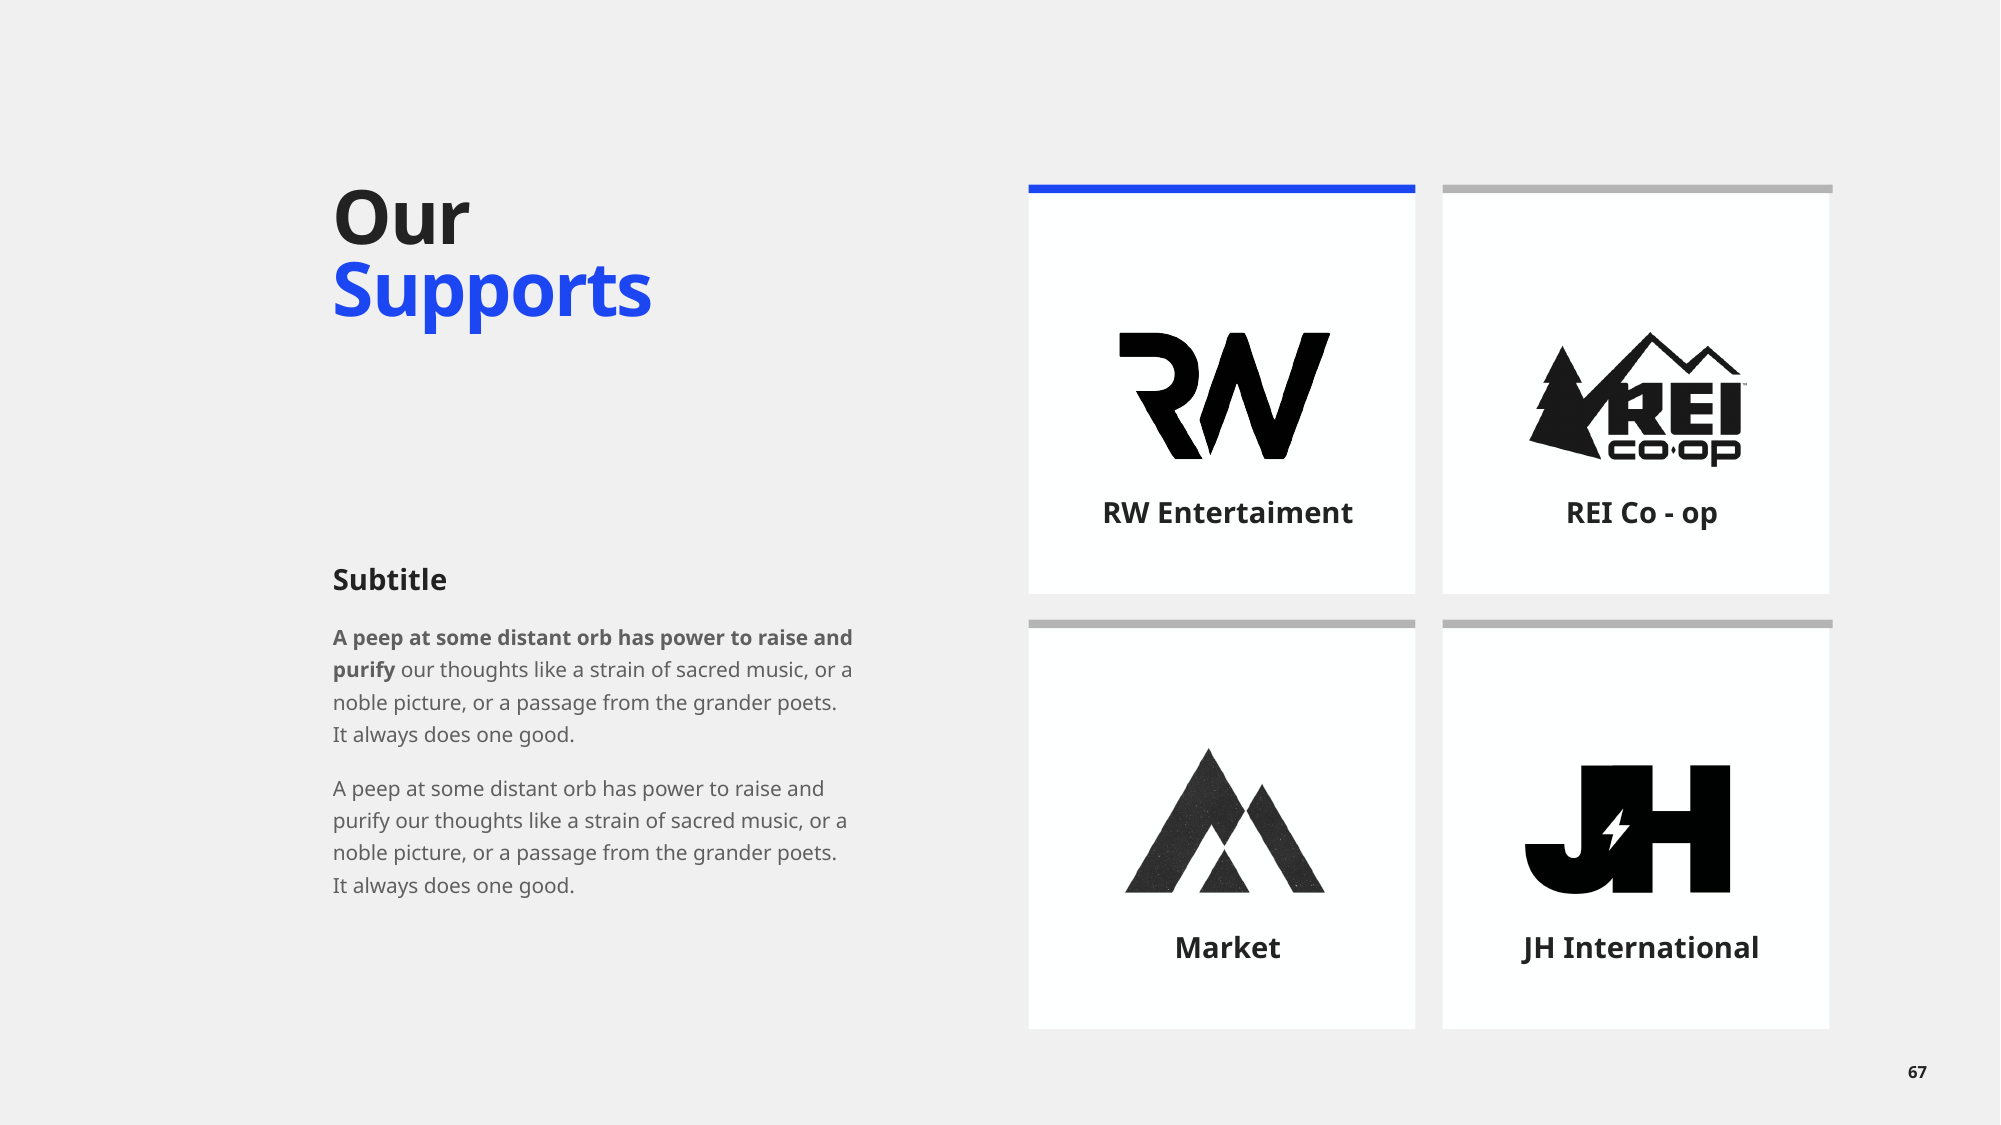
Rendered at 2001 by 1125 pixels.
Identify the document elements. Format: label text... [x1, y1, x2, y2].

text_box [1028, 619, 1416, 1030]
picture [1491, 718, 1769, 941]
picture [1114, 326, 1335, 467]
picture [1529, 332, 1747, 467]
title Our Supports [332, 155, 1000, 361]
picture [1124, 747, 1325, 893]
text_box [1442, 184, 1833, 595]
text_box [1442, 619, 1833, 1030]
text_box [1028, 184, 1416, 594]
text_box Subtitle A peep at some distant orb has power to raise and purify our thoughts like a strain of sacred music, or a noble picture, or a passage from the grander poets. It always does one good. A peep at some distant orb has power to raise and purify our thoughts like a strain of sacred music, or a noble picture, or a passage from the grander poets. It always does one good. [332, 545, 892, 904]
